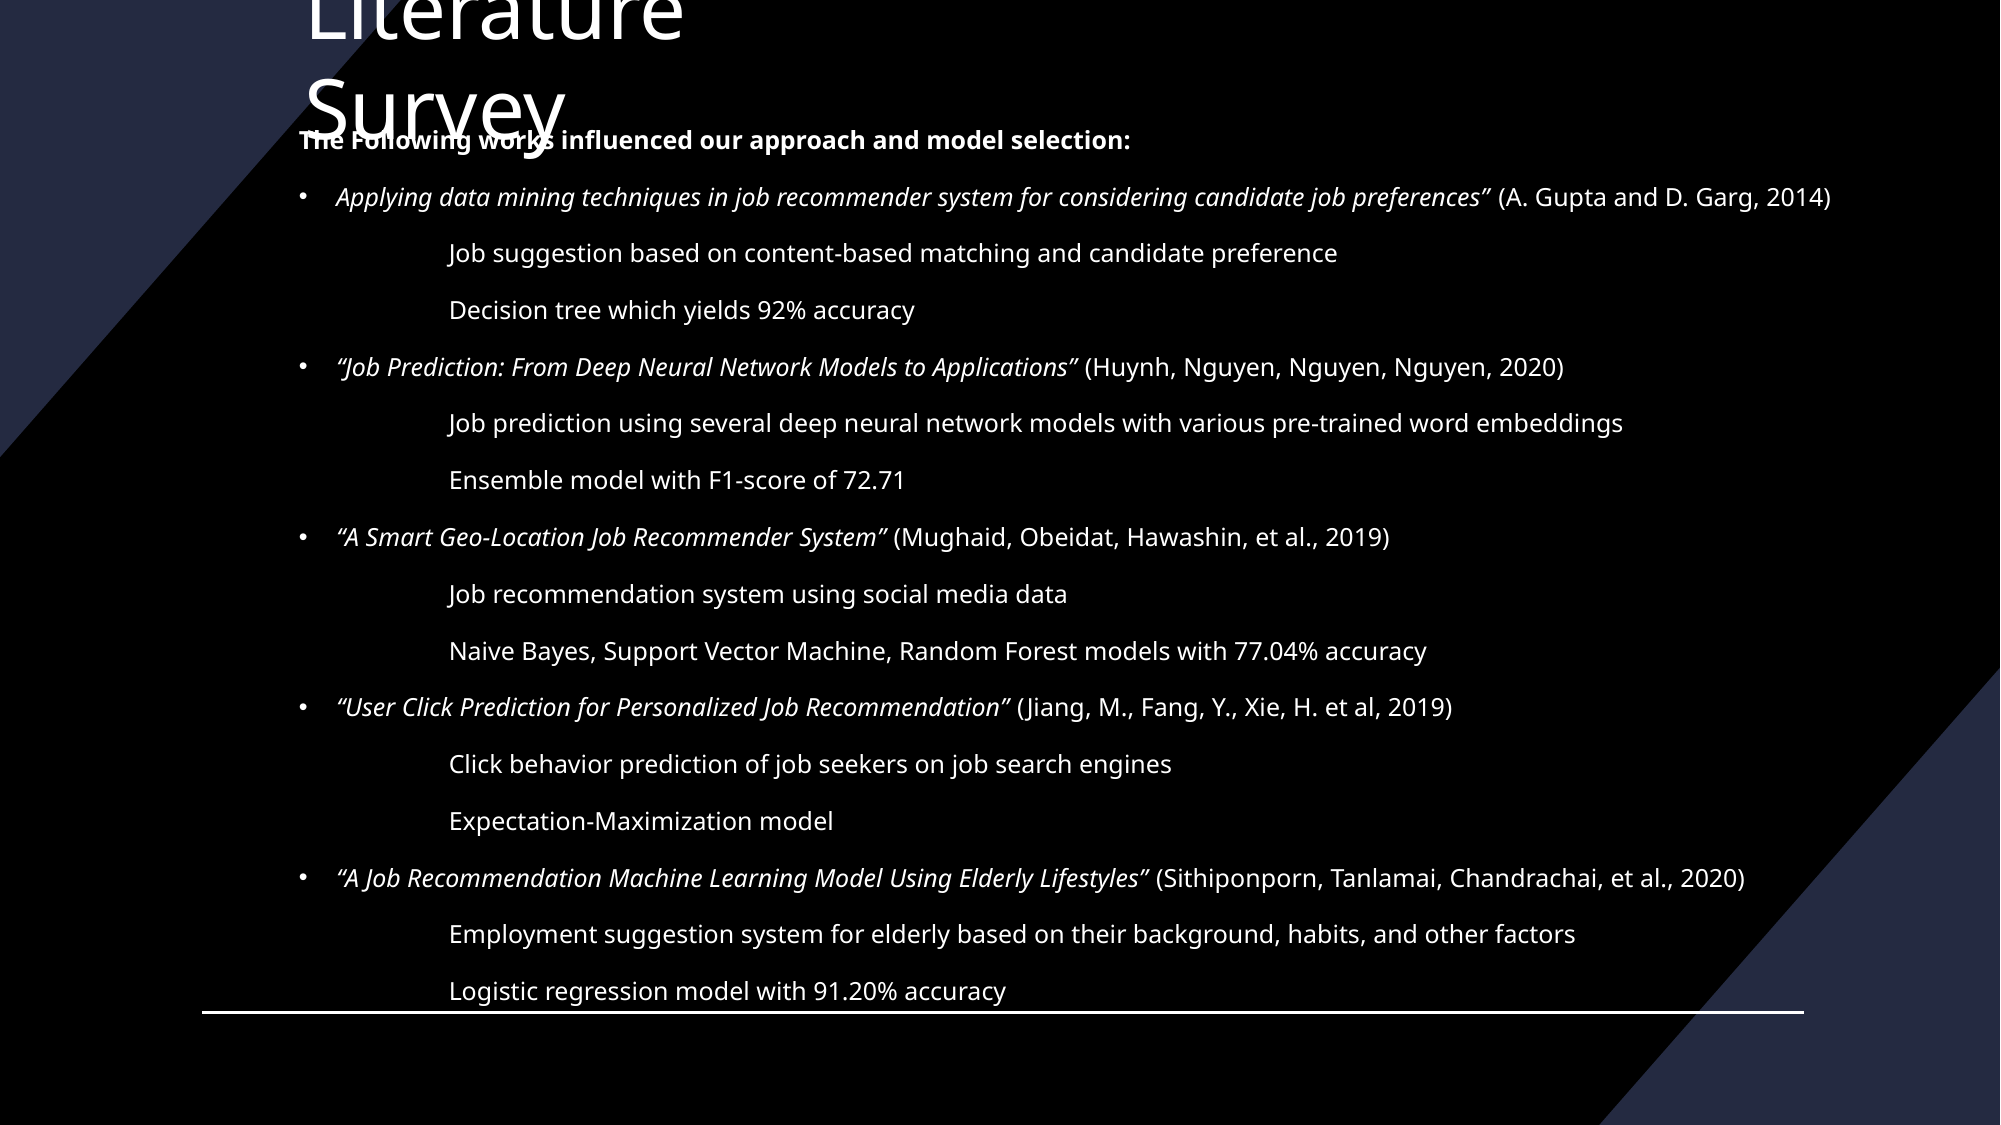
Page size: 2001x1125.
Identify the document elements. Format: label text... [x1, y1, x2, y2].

title Literature Survey [289, 0, 967, 110]
list The Following works influenced our approach and model selection: Applying data mining techniques in job recommender system for considering candidate job preferences” (A. Gupta and D. Garg, 2014) Job suggestion based on content-based matching and candidate preference Decision tree which yields 92% accuracy “Job Prediction: From Deep Neural Network Models to Applications” (Huynh, Nguyen, Nguyen, Nguyen, 2020) Job prediction using several deep neural network models with various pre-trained word embeddings Ensemble model with F1-score of 72.71 “A Smart Geo-Location Job Recommender System” (Mughaid, Obeidat, Hawashin, et al., 2019) Job recommendation system using social media data Naive Bayes, Support Vector Machine, Random Forest models with 77.04% accuracy “User Click Prediction for Personalized Job Recommendation” (Jiang, M., Fang, Y., Xie, H. et al, 2019) Click behavior prediction of job seekers on job search engines Expectation-Maximization model “A Job Recommendation Machine Learning Model Using Elderly Lifestyles” (Sithiponporn, Tanlamai, Chandrachai, et al., 2020) Employment suggestion system for elderly based on their background, habits, and other factors Logistic regression model with 91.20% accuracy [283, 110, 1909, 1015]
